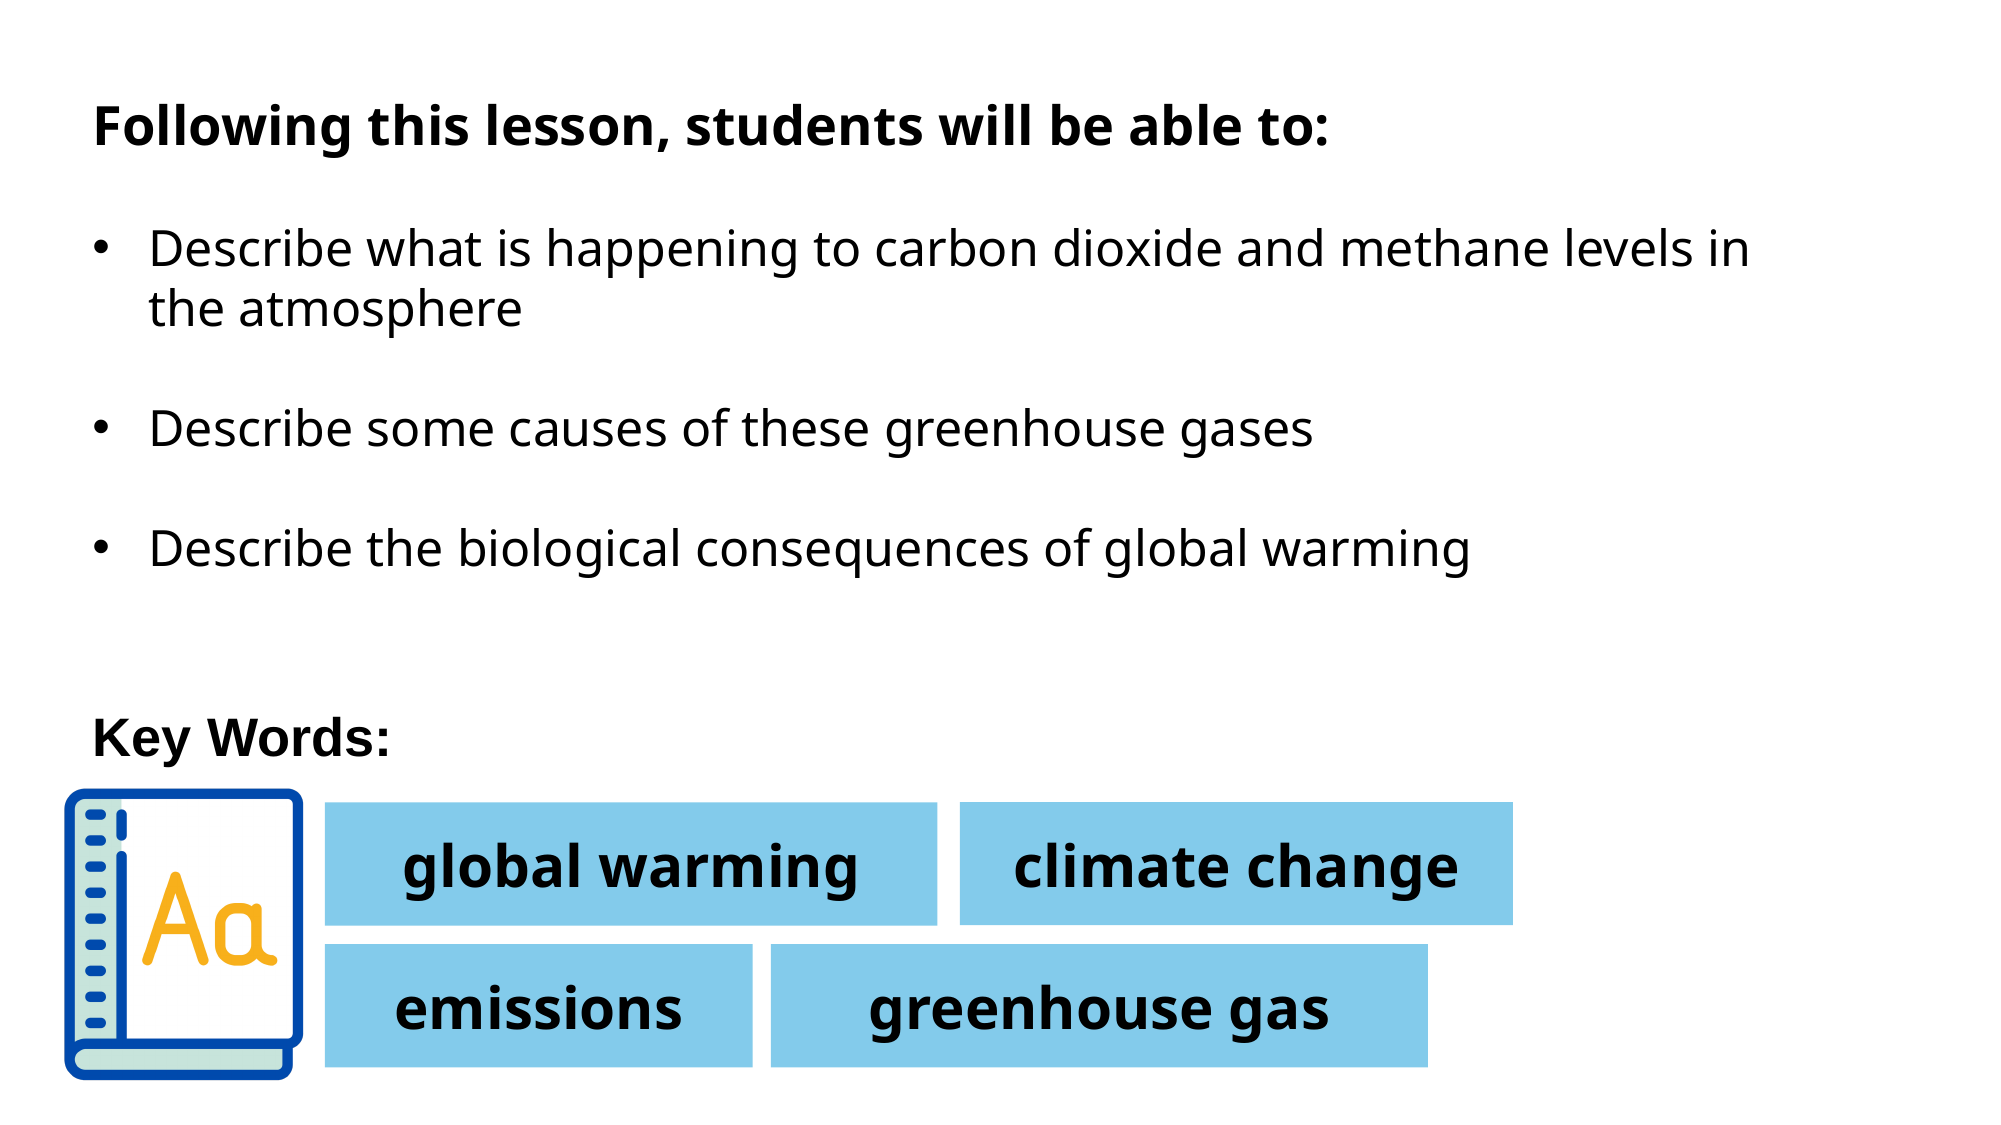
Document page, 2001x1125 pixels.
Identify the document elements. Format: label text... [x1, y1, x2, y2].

text_box Key Words: [77, 702, 1428, 821]
text_box global warming [406, 801, 939, 927]
text_box greenhouse gas [769, 943, 1429, 1069]
text_box emissions [406, 943, 754, 1069]
text_box Describe what is happening to carbon dioxide and methane levels in the atmosphere Describe some causes of these greenhouse gases Describe the biological consequences of global warming [77, 209, 1820, 584]
picture [0, 777, 406, 1095]
text_box Following this lesson, students will be able to: [77, 91, 1428, 210]
text_box climate change [958, 800, 1515, 927]
